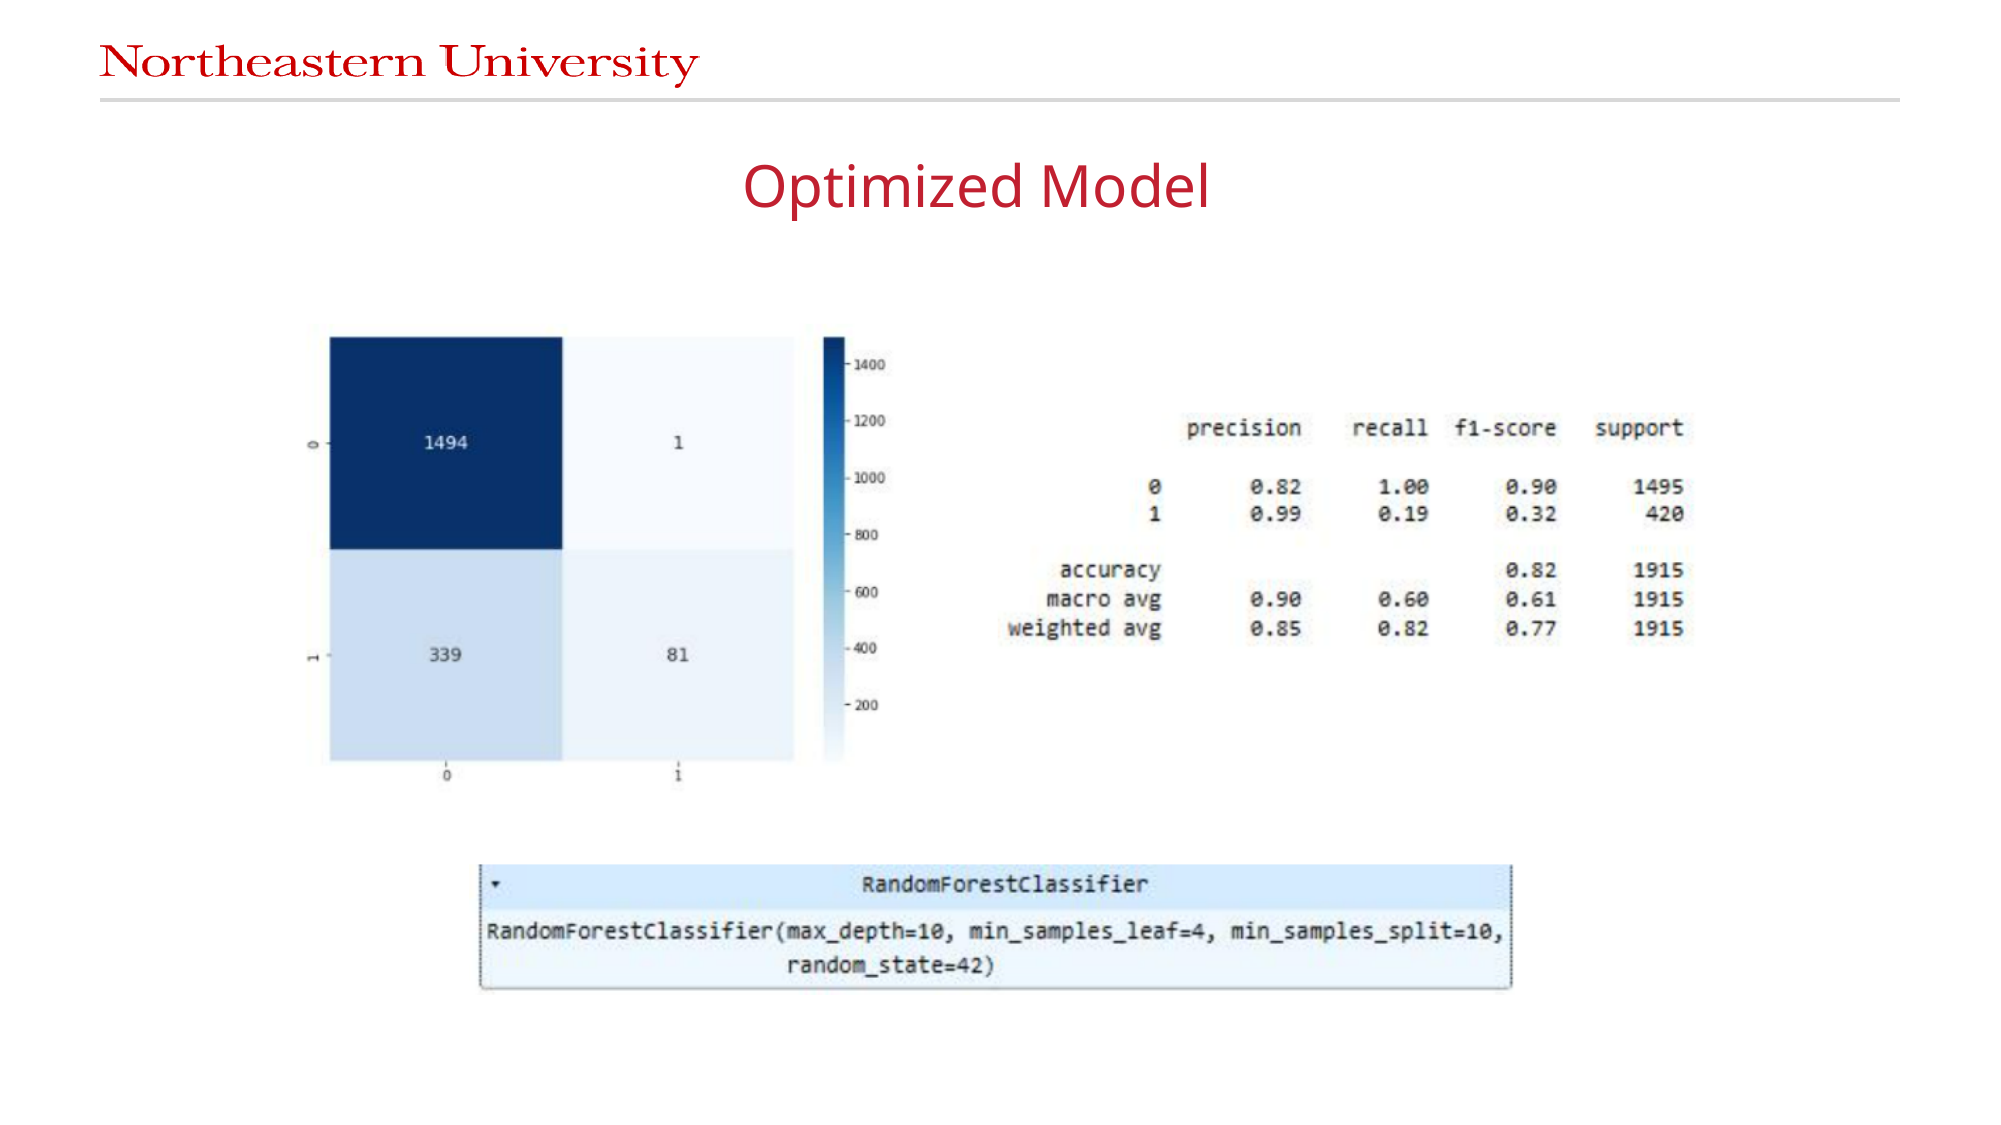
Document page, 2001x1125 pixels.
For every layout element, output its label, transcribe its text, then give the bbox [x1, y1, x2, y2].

picture [469, 849, 1531, 996]
picture [976, 381, 1731, 694]
picture [269, 304, 965, 811]
title Optimized Model [324, 129, 1629, 240]
picture [99, 44, 700, 88]
